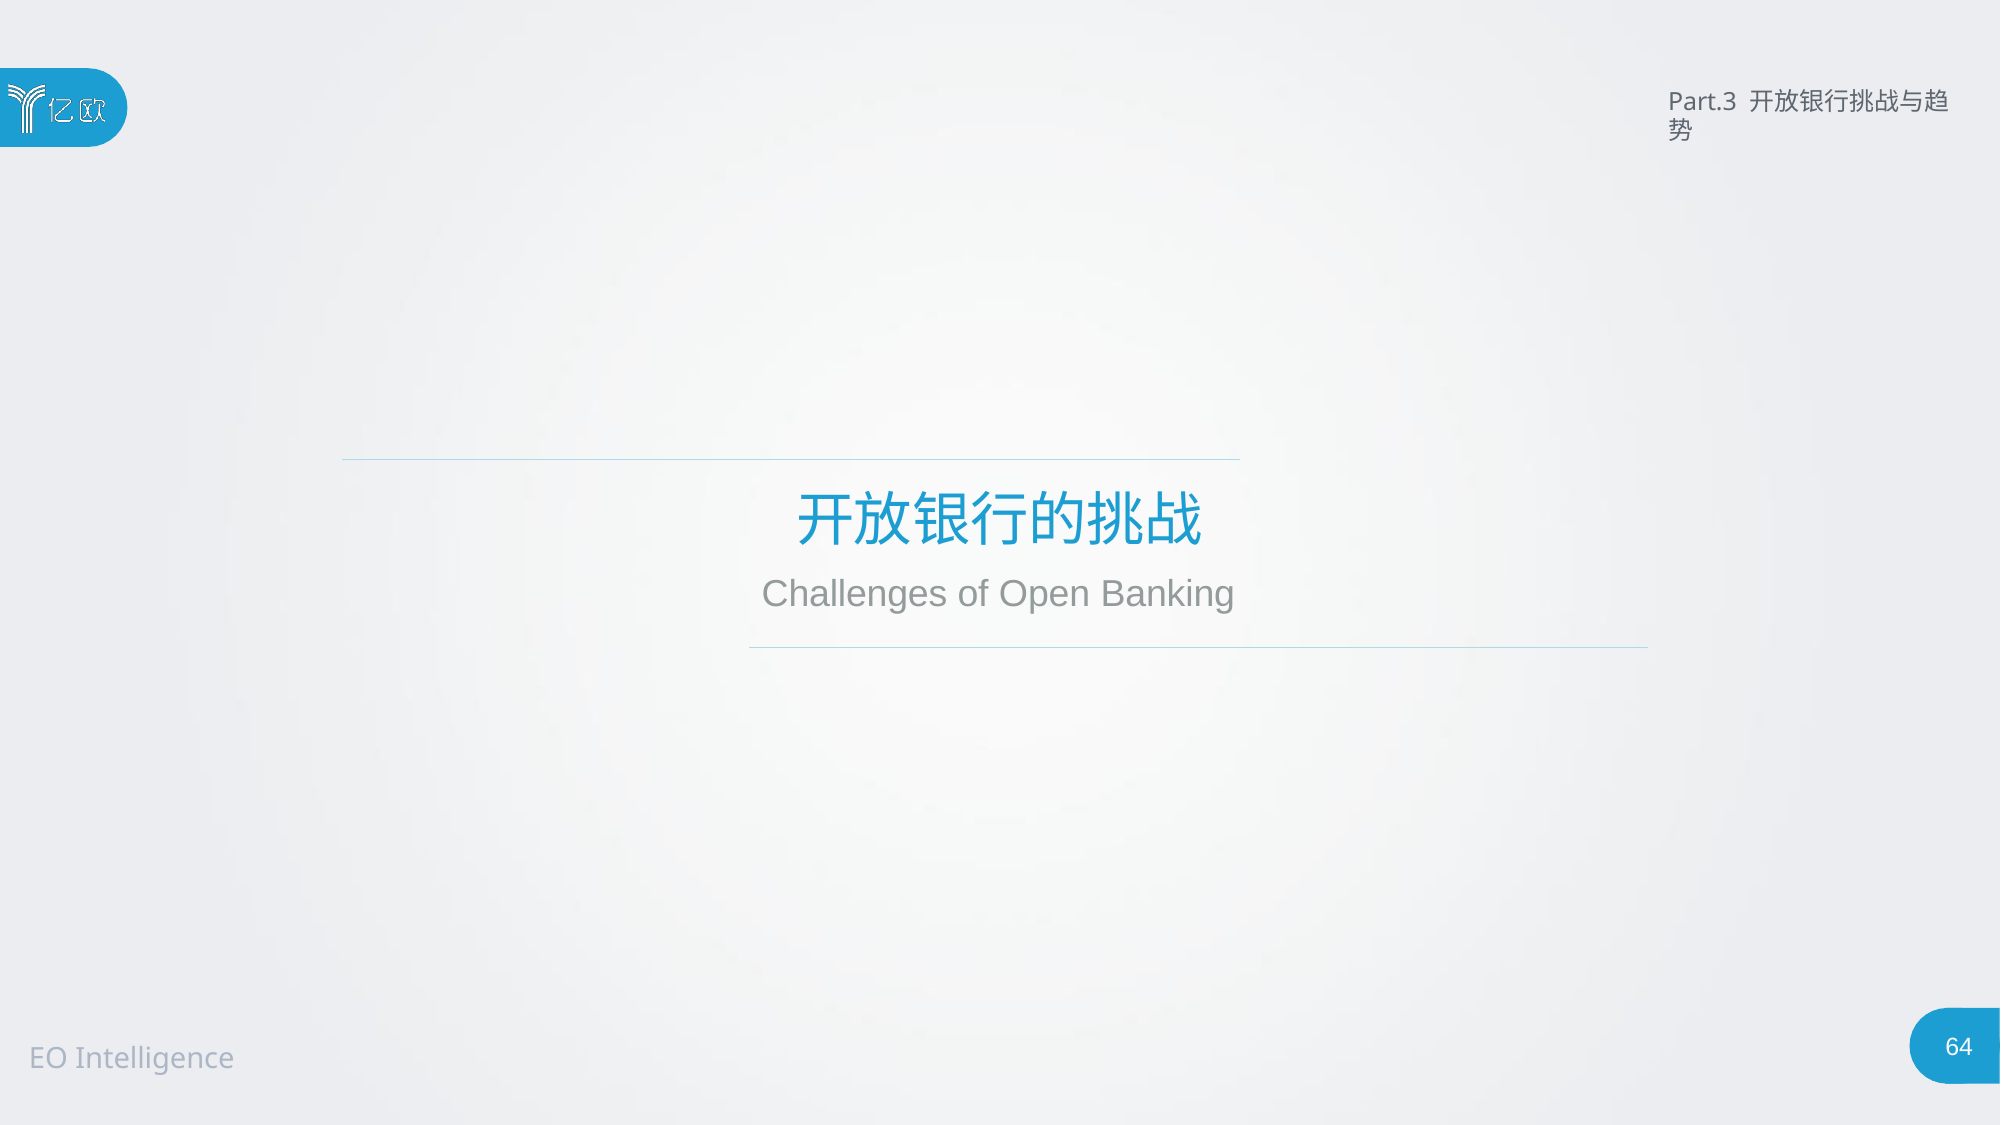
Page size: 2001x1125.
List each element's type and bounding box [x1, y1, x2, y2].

text_box [1943, 1032, 1976, 1061]
footer [26, 1043, 241, 1125]
text_box [8, 84, 105, 133]
title [793, 615, 1206, 670]
title [793, 481, 1206, 569]
text_box [1666, 84, 1972, 145]
picture [0, 0, 2000, 1125]
text_box [759, 569, 1241, 615]
